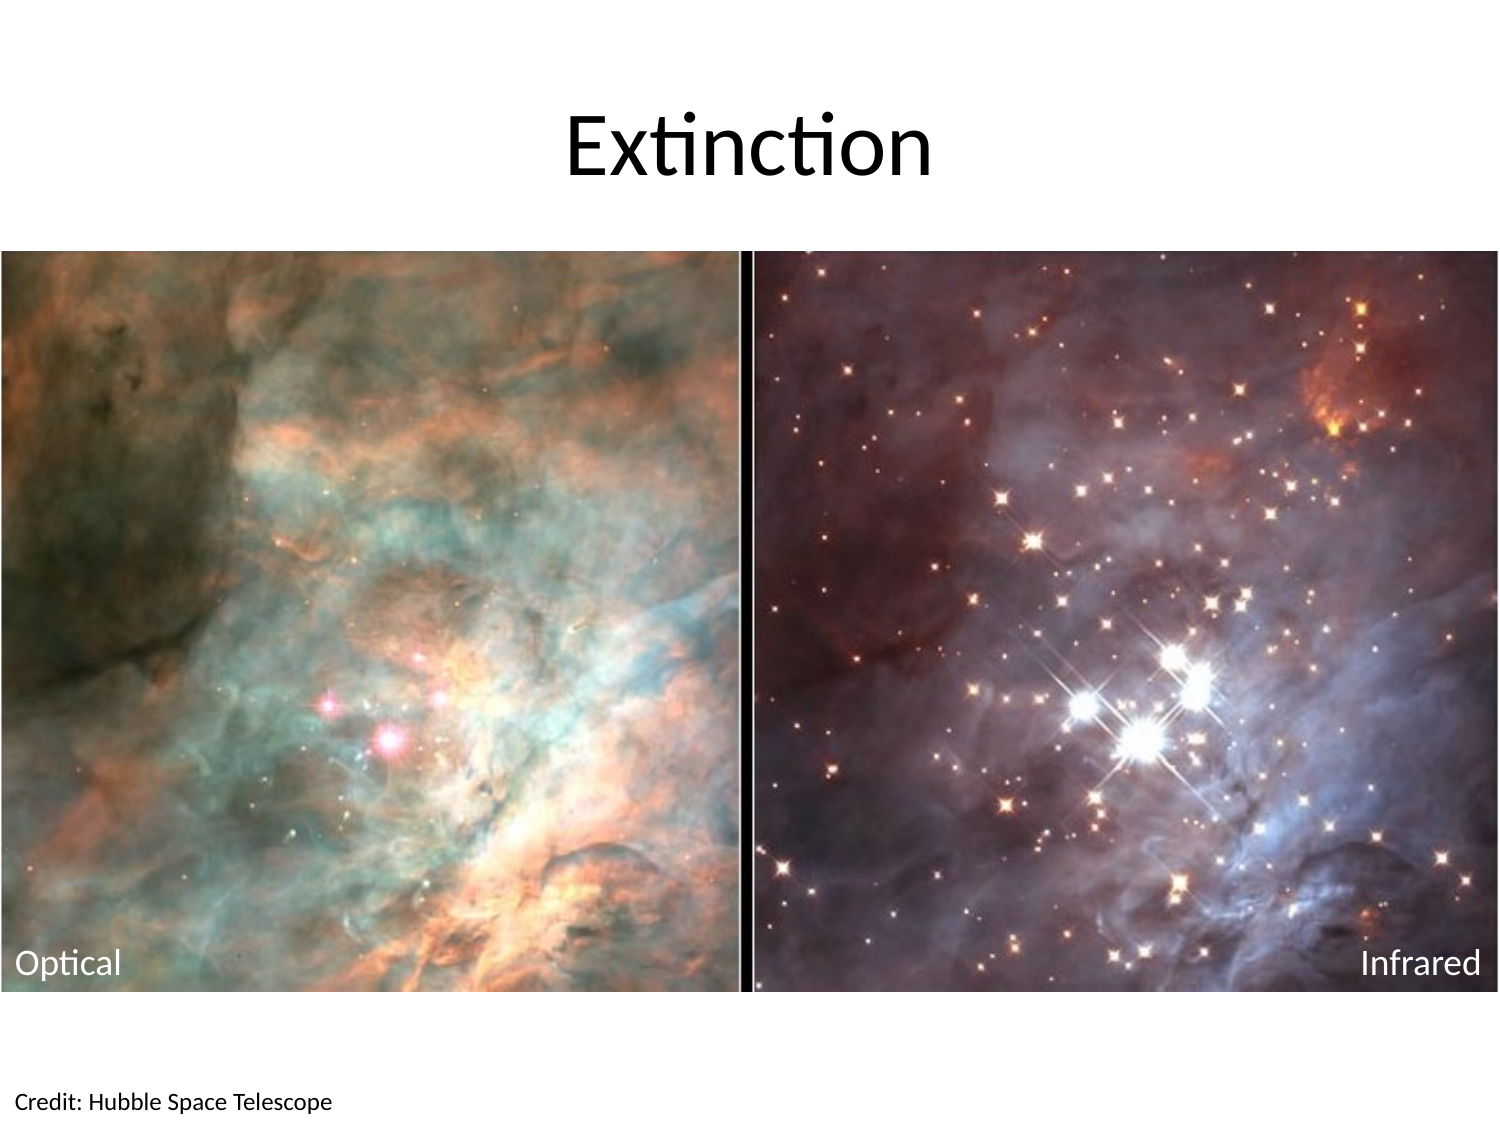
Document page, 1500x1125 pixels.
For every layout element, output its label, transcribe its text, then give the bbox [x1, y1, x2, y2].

text_box Credit: Hubble Space Telescope [0, 1078, 1500, 1123]
picture [0, 251, 1500, 992]
title Extinction [75, 45, 1425, 233]
